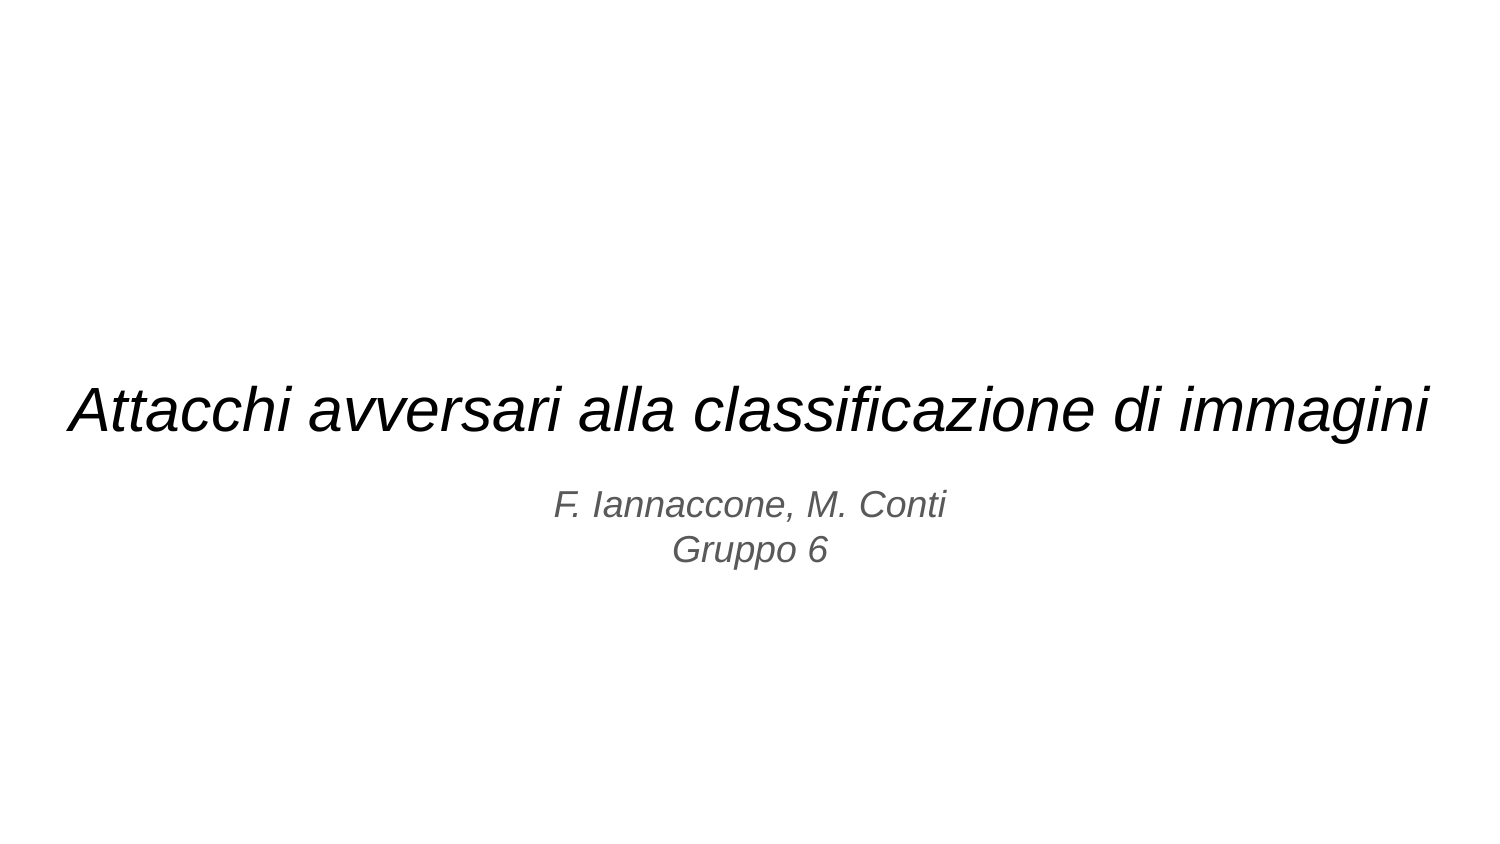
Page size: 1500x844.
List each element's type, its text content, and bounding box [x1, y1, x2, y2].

subtitle F. Iannaccone, M. Conti Gruppo 6 [51, 464, 1449, 695]
title Attacchi avversari alla classificazione di immagini [51, 122, 1449, 459]
